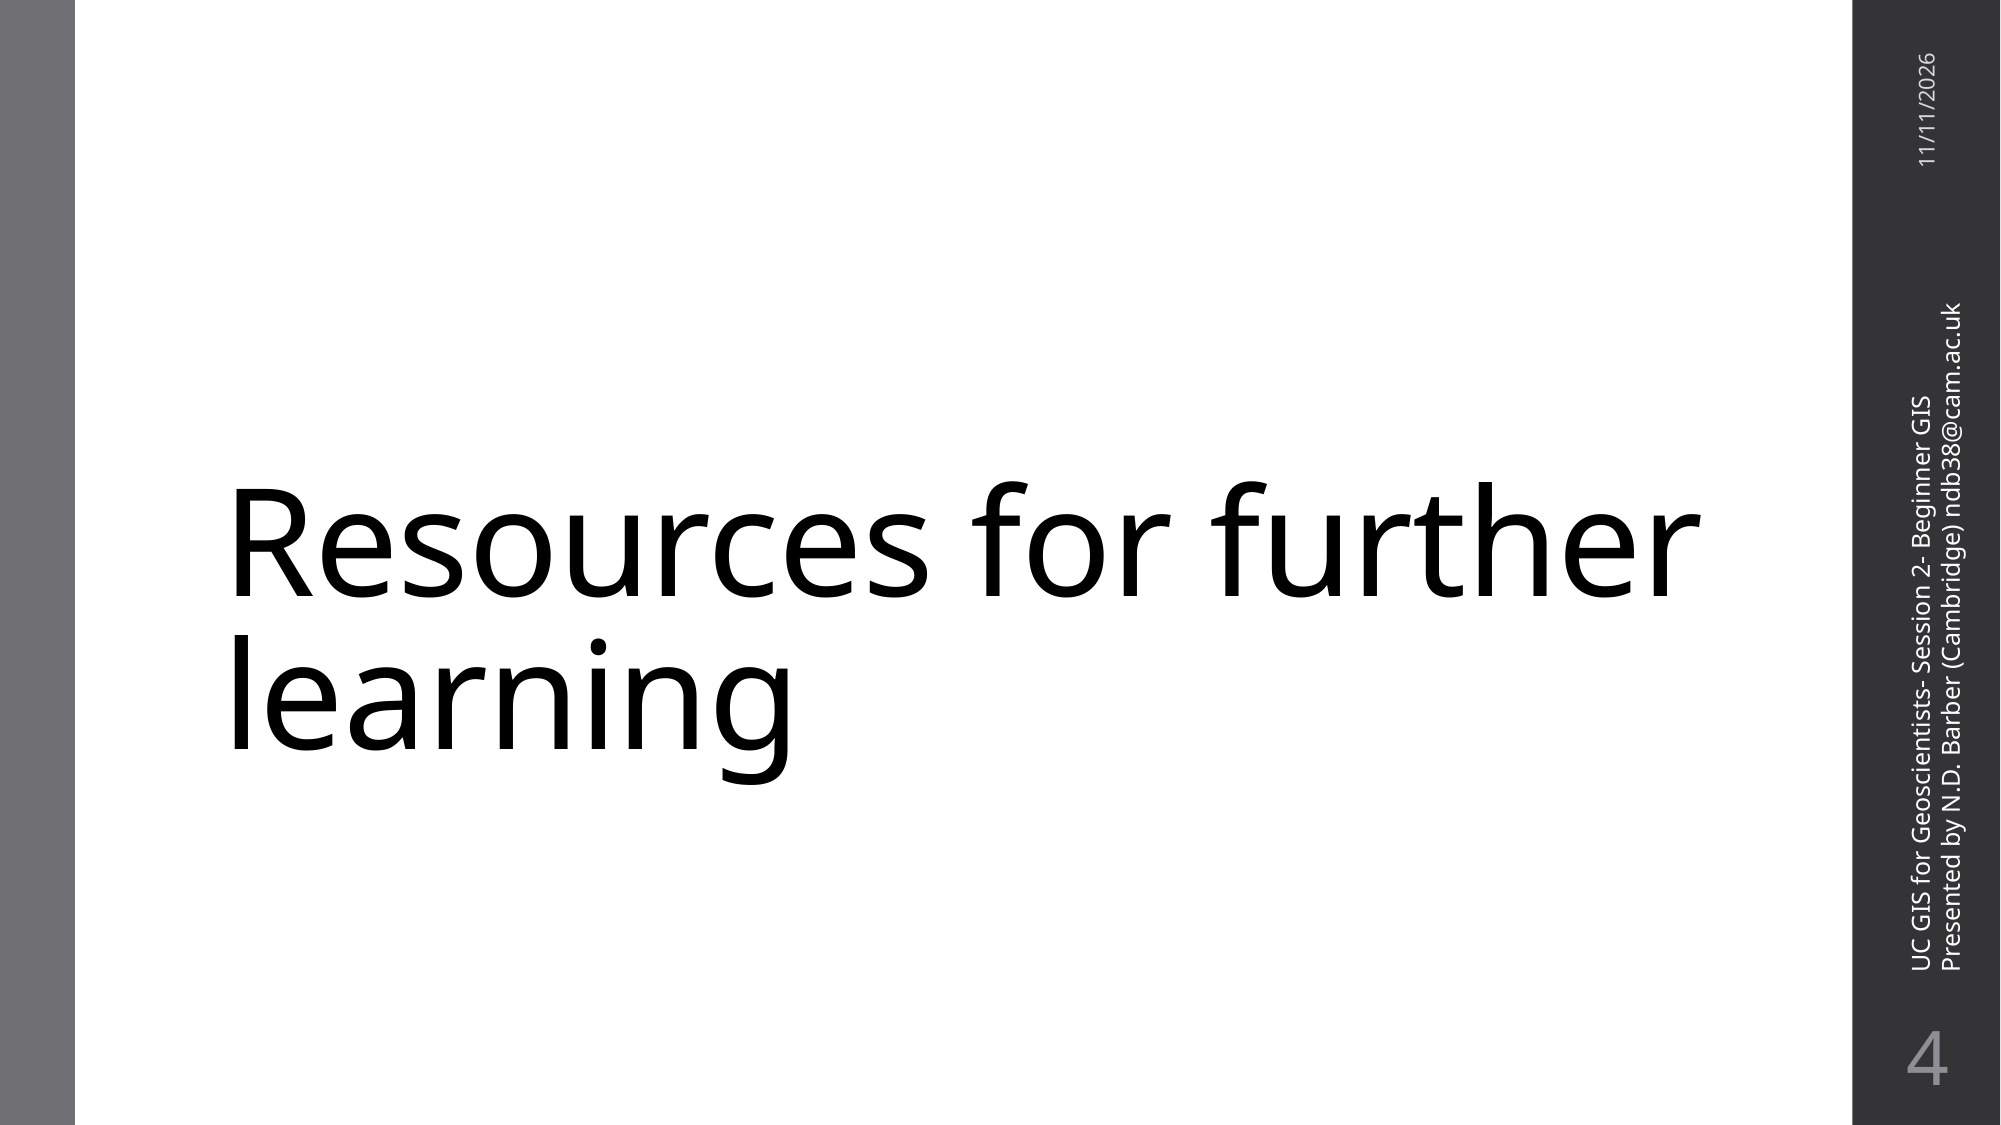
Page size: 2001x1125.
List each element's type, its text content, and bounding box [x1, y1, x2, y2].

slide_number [1897, 37, 1958, 271]
footer UC GIS for Geoscientists- Session 2- Beginner GIS Presented by N.D. Barber (Cambridge) ndb38@cam.ac.uk [1897, 271, 1958, 988]
slide_number 3 [1852, 1012, 2000, 1110]
title Resources for further learning [206, 124, 1752, 788]
